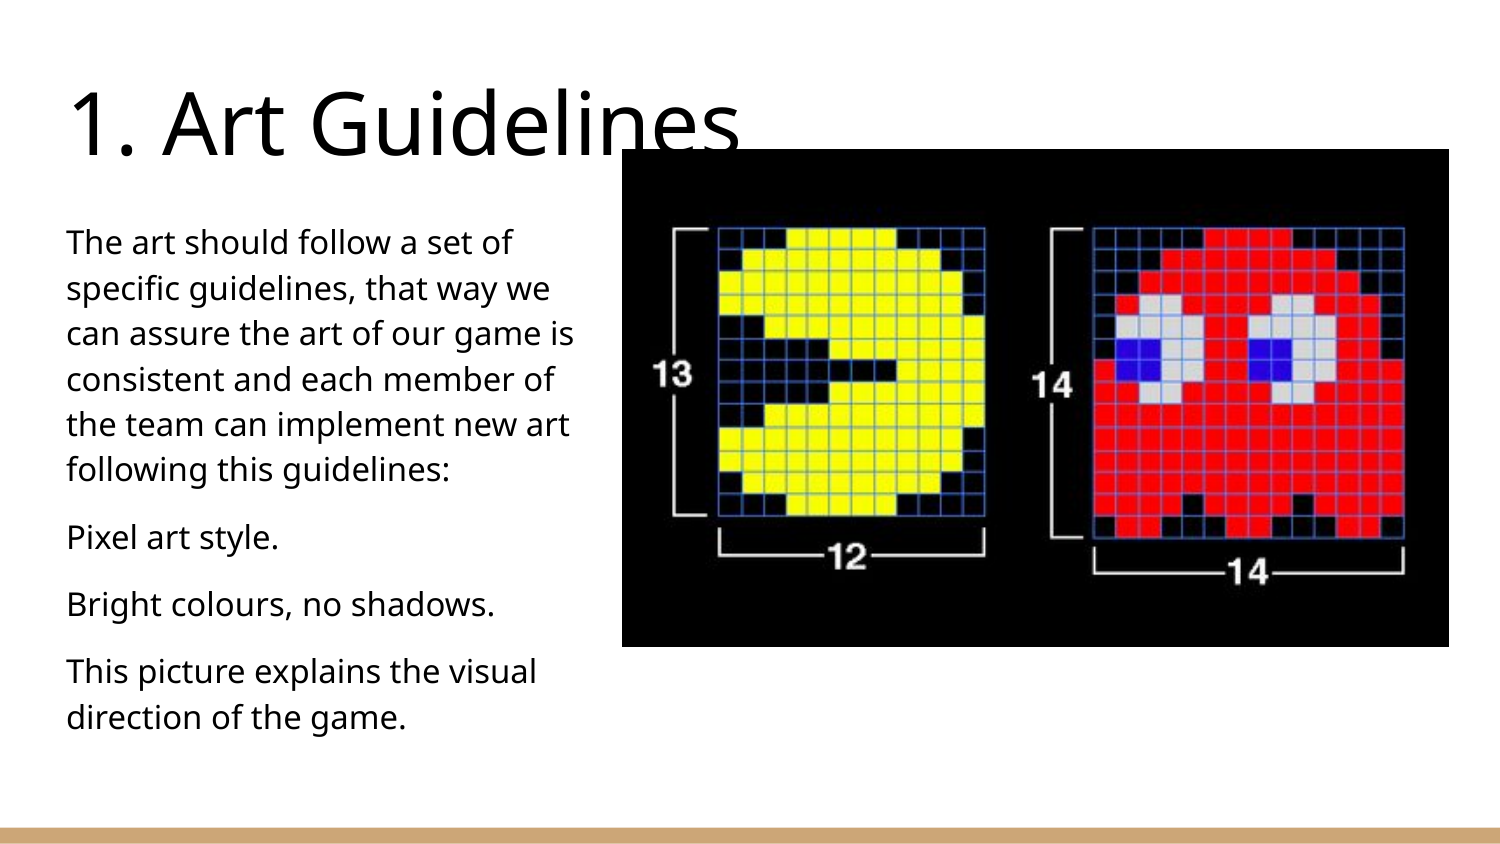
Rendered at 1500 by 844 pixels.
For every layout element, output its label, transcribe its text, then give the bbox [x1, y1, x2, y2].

list The art should follow a set of specific guidelines, that way we can assure the art of our game is consistent and each member of the team can implement new art following this guidelines: Pixel art style. Bright colours, no shadows. This picture explains the visual direction of the game. [51, 200, 623, 752]
picture [621, 149, 1450, 647]
title 1. Art Guidelines [51, 51, 1449, 189]
